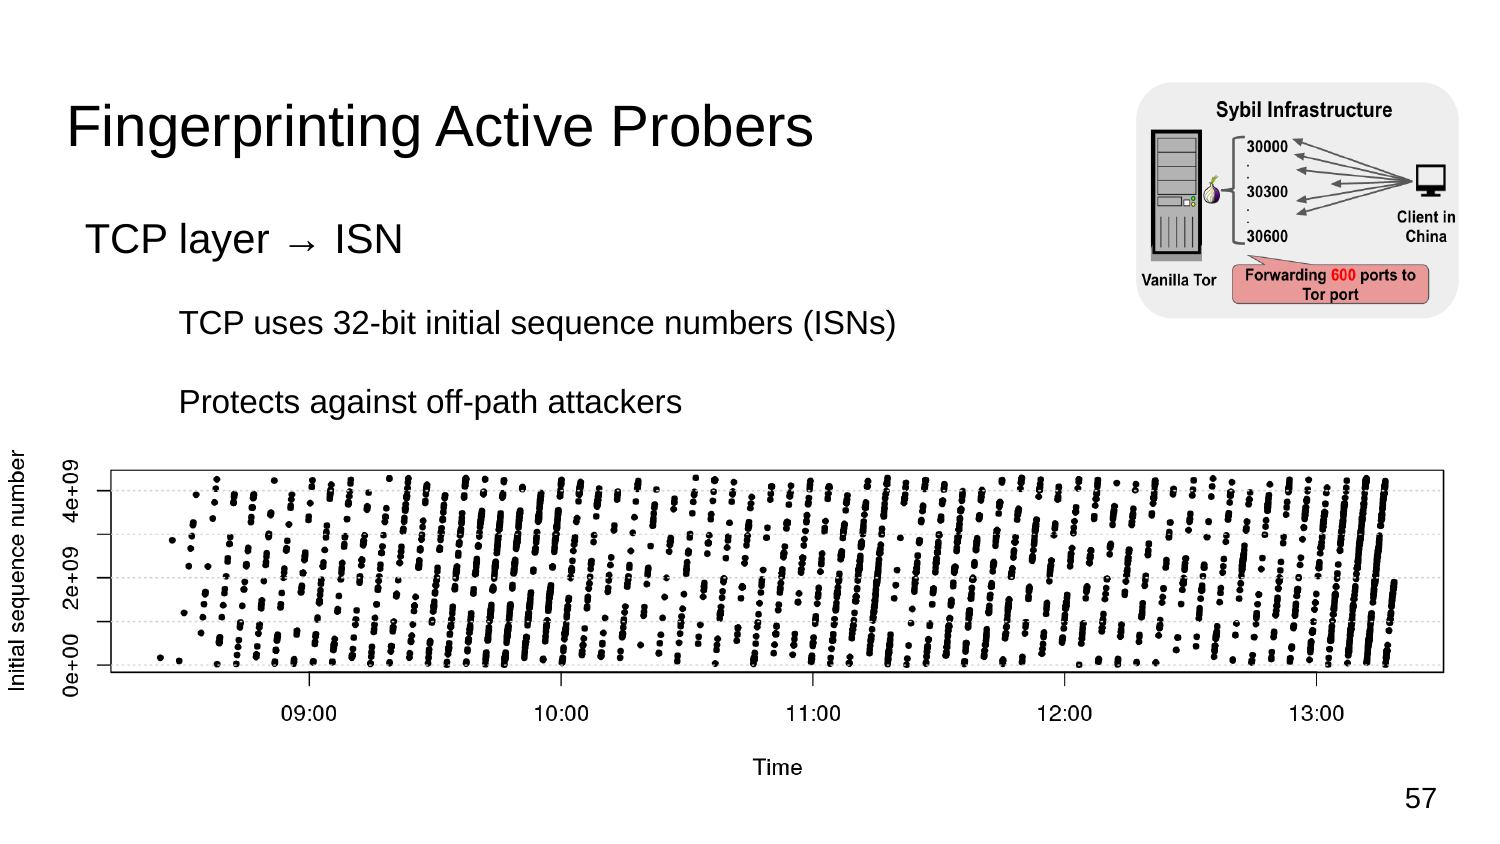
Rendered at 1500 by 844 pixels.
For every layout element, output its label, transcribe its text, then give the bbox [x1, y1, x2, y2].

picture [1131, 79, 1464, 324]
picture [0, 441, 1500, 783]
title Fingerprinting Active Probers [51, 72, 1500, 167]
list TCP layer → ISN TCP uses 32-bit initial sequence numbers (ISNs) Protects against off-path attackers Attacker must guess correct ISN range to inject segments Every SYN segment should have random ISN [51, 189, 1449, 439]
slide_number 57 [1389, 790, 1480, 830]
